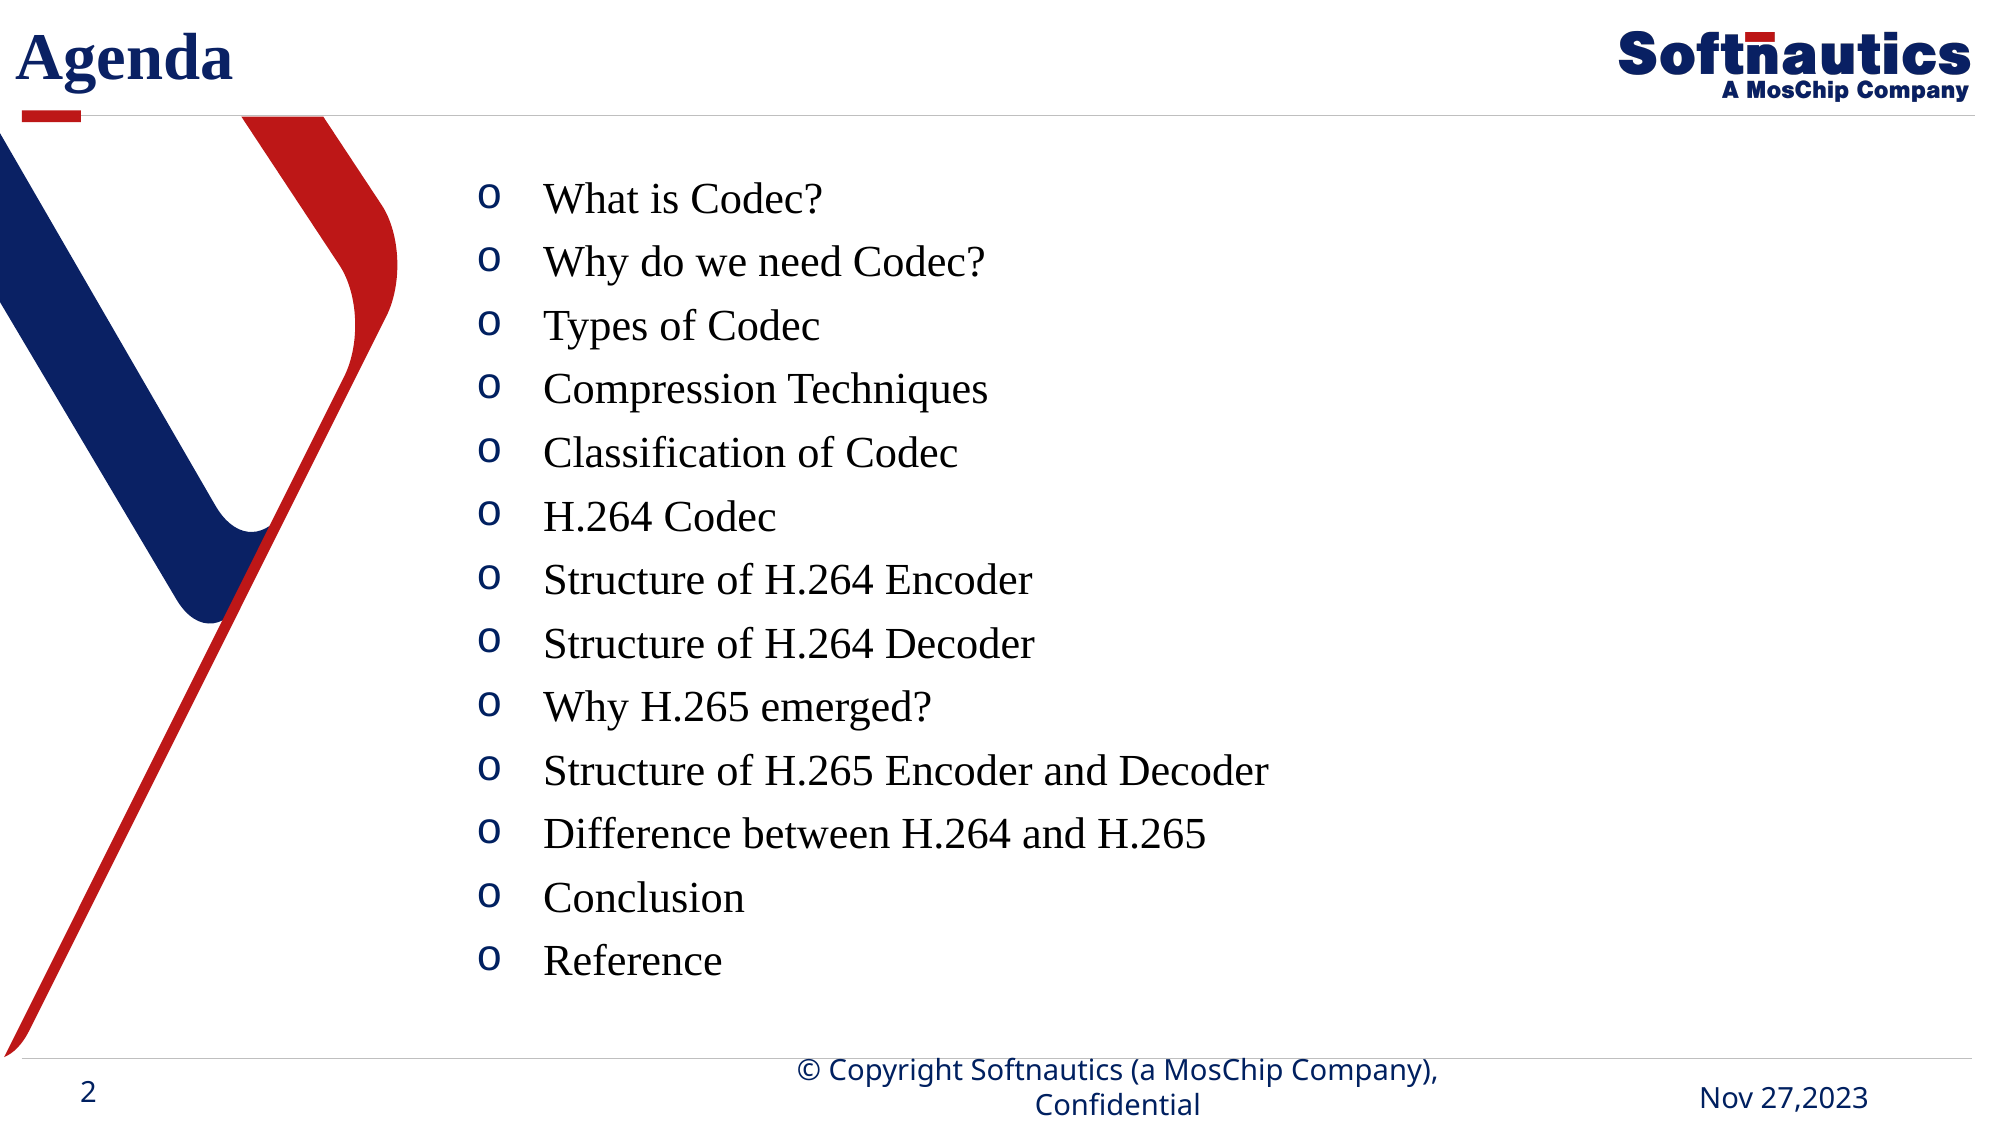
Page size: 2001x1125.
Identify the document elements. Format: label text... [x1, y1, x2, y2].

text_box Nov 27,2023 [1651, 1077, 1917, 1117]
title Agenda [0, 9, 2000, 107]
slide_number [1667, 1063, 2000, 1125]
footer © Copyright Softnautics (a MosChip Company), Confidential [712, 1056, 1524, 1117]
text_box [0, 133, 268, 624]
list What is Codec? Why do we need Codec? Types of Codec Compression Techniques Classification of Codec H.264 Codec Structure of H.264 Encoder Structure of H.264 Decoder Why H.265 emerged? Structure of H.265 Encoder and Decoder Difference between H.264 and H.265 Conclusion Reference [461, 167, 1946, 1002]
slide_number 2 [4, 1063, 173, 1124]
text_box [4, 116, 398, 1058]
